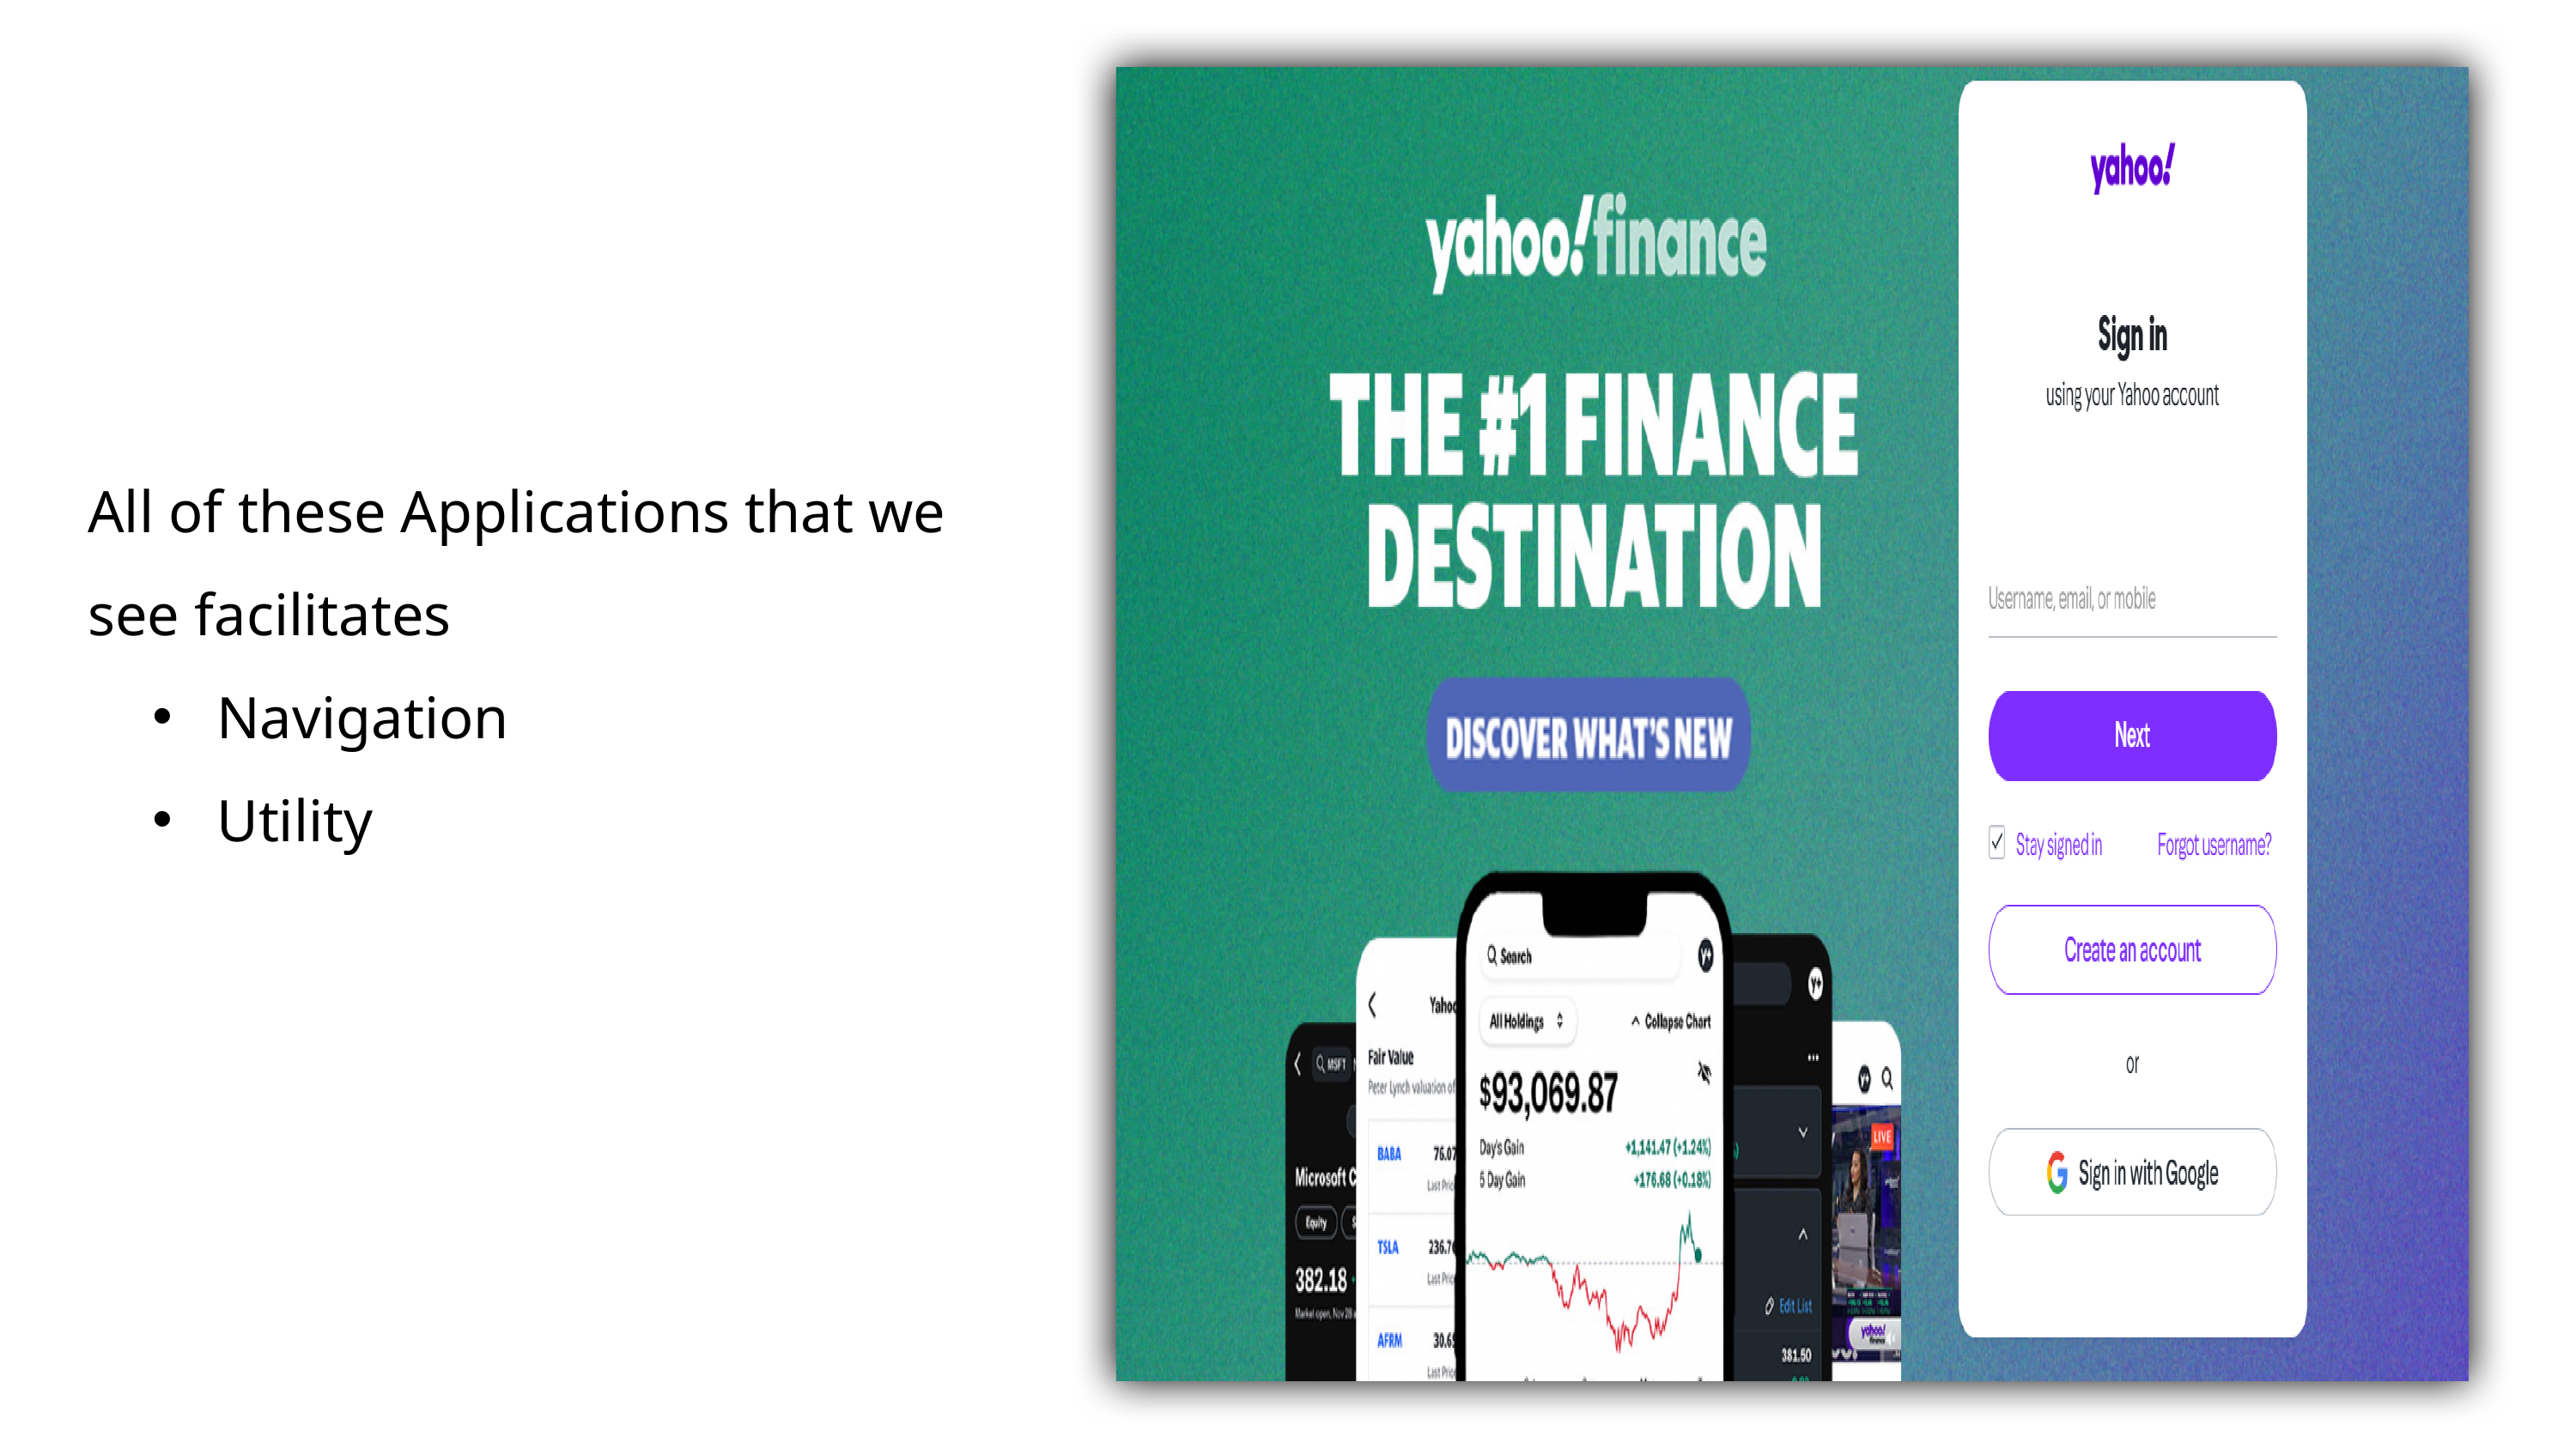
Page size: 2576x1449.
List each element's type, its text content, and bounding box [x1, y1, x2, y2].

text_box All of these Applications that we see facilitates Navigation Utility [75, 434, 1052, 859]
picture [1115, 67, 2470, 1381]
